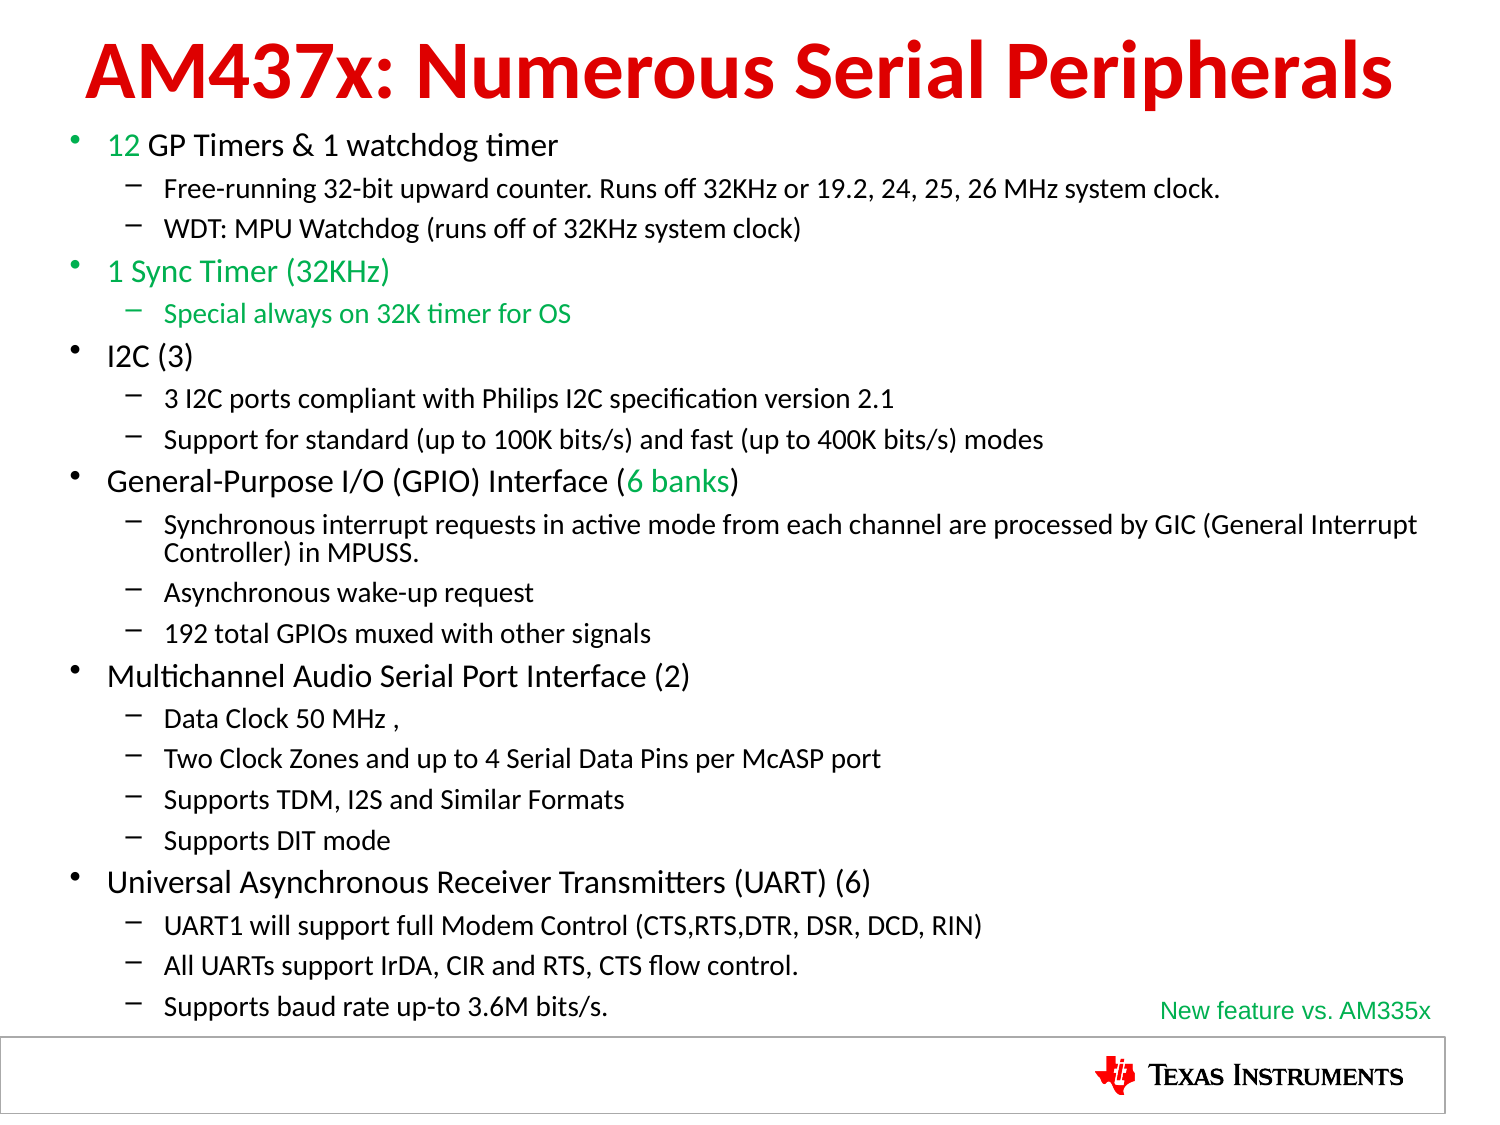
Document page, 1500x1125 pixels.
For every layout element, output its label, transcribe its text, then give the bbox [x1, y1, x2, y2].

list 12 GP Timers & 1 watchdog timer Free-running 32-bit upward counter. Runs off 32KHz or 19.2, 24, 25, 26 MHz system clock. WDT: MPU Watchdog (runs off of 32KHz system clock) 1 Sync Timer (32KHz) Special always on 32K timer for OS I2C (3) 3 I2C ports compliant with Philips I2C specification version 2.1 Support for standard (up to 100K bits/s) and fast (up to 400K bits/s) modes General-Purpose I/O (GPIO) Interface (6 banks) Synchronous interrupt requests in active mode from each channel are processed by GIC (General Interrupt Controller) in MPUSS. Asynchronous wake-up request 192 total GPIOs muxed with other signals Multichannel Audio Serial Port Interface (2) Data Clock 50 MHz , Two Clock Zones and up to 4 Serial Data Pins per McASP port Supports TDM, I2S and Similar Formats Supports DIT mode Universal Asynchronous Receiver Transmitters (UART) (6) UART1 will support full Modem Control (CTS,RTS,DTR, DSR, DCD, RIN) All UARTs support IrDA, CIR and RTS, CTS flow control. Supports baud rate up-to 3.6M bits/s. [54, 123, 1444, 1038]
picture [1095, 1056, 1403, 1095]
text_box New feature vs. AM335x [1145, 986, 1447, 1032]
title AM437x: Numerous Serial Peripherals [46, 5, 1435, 140]
